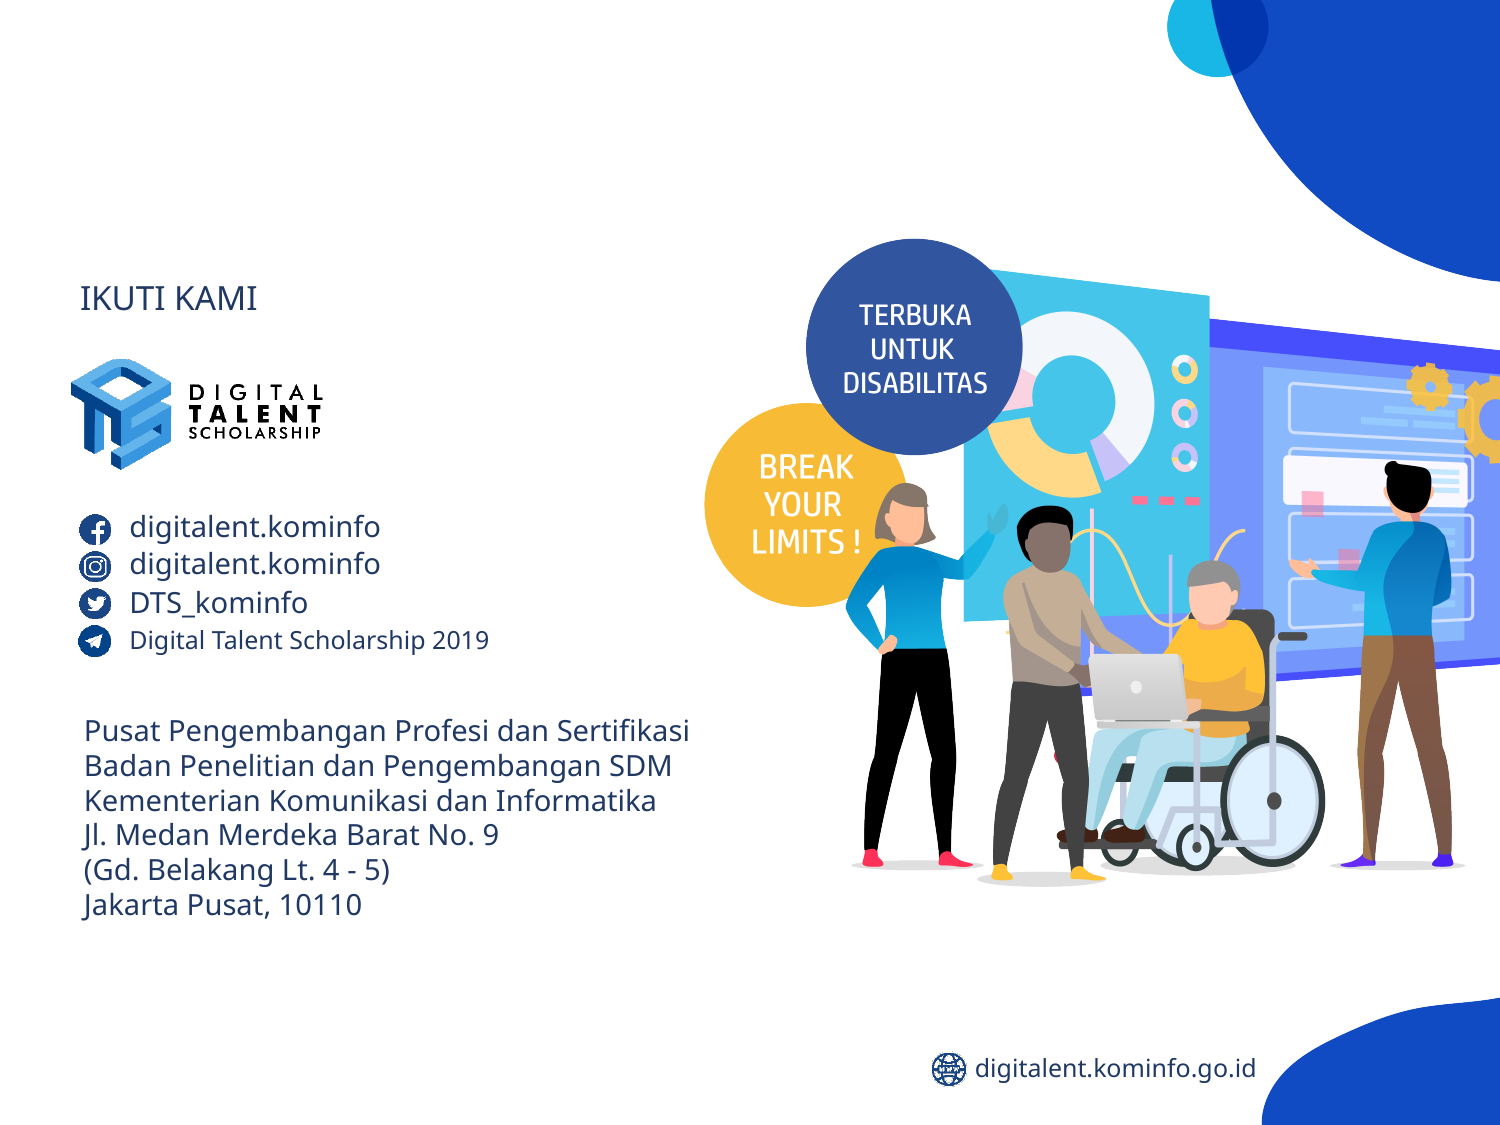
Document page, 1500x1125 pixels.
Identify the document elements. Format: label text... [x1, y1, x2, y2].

picture [669, 0, 1500, 1125]
text_box IKUTI KAMI [65, 251, 365, 349]
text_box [930, 1037, 1287, 1100]
text_box Pusat Pengembangan Profesi dan Sertifikasi Badan Penelitian dan Pengembangan SDM Kementerian Komunikasi dan Informatika Jl. Medan Merdeka Barat No. 9 (Gd. Belakang Lt. 4 - 5) Jakarta Pusat, 10110 [69, 704, 669, 929]
picture [51, 336, 352, 479]
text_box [78, 496, 525, 673]
